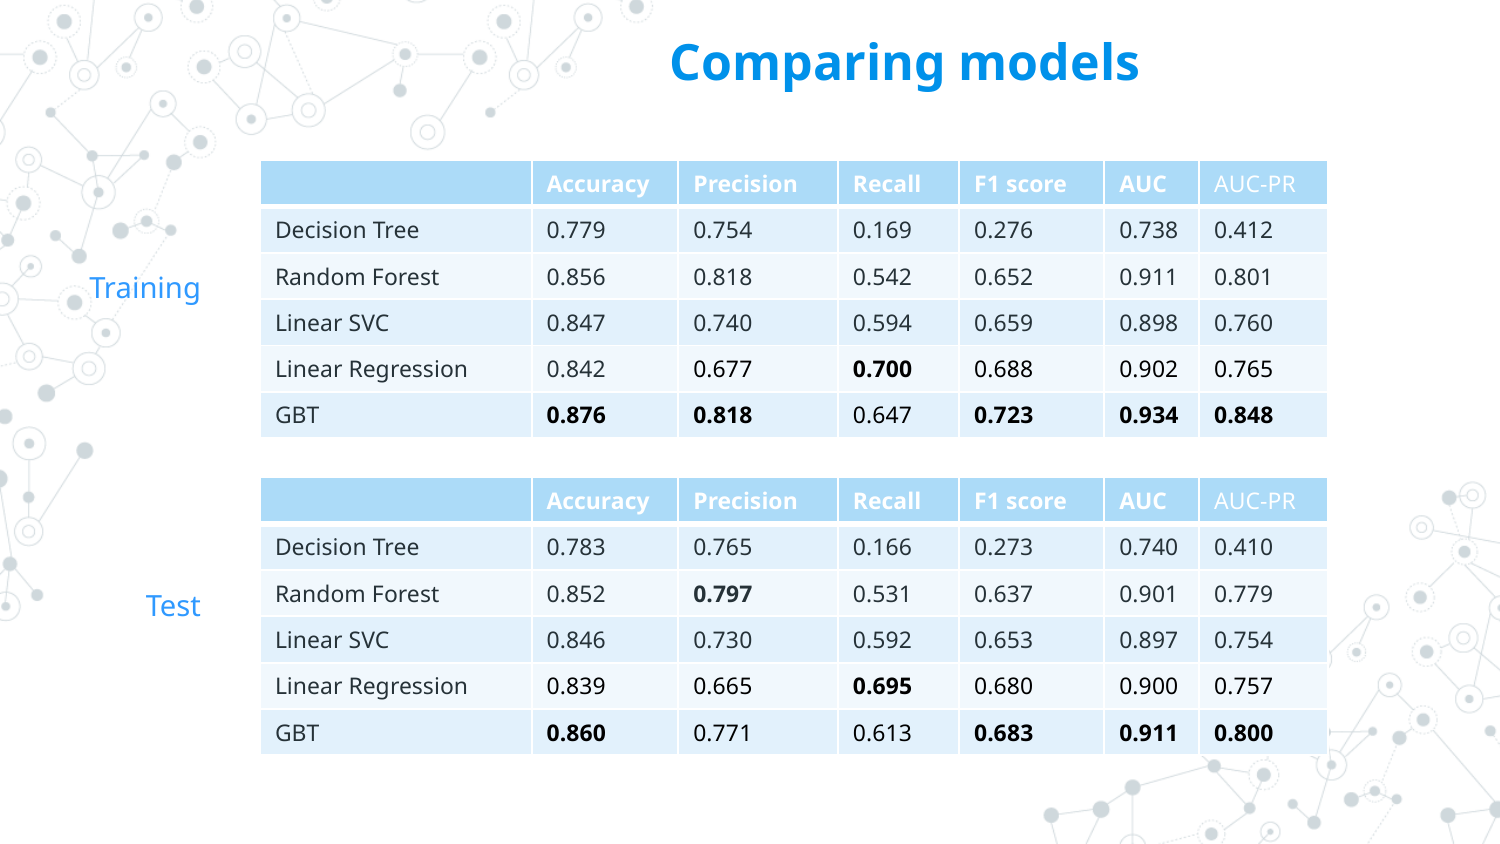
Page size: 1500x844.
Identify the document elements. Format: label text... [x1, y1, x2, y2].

table_cell 0.901 [1105, 571, 1198, 615]
table_cell 0.688 [960, 346, 1103, 391]
table_cell 0.166 [839, 527, 958, 569]
table_cell 0.169 [839, 209, 958, 252]
table_cell 0.531 [839, 571, 958, 615]
table_header Recall [839, 478, 958, 521]
table_cell 0.797 [679, 571, 837, 615]
table_cell 0.779 [1200, 571, 1327, 615]
table_cell 0.542 [839, 254, 958, 298]
table_header AUC-PR [1200, 478, 1327, 521]
table_cell 0.637 [960, 571, 1103, 615]
table_cell 0.852 [533, 571, 677, 615]
table_header AUC [1105, 161, 1198, 204]
table_header Accuracy [533, 478, 677, 521]
table_cell 0.594 [839, 300, 958, 345]
table_cell 0.740 [679, 300, 837, 345]
table_cell Linear SVC [261, 300, 531, 345]
table_header Precision [679, 161, 837, 204]
table_header Accuracy [533, 161, 677, 204]
table_cell 0.846 [533, 617, 677, 662]
table_cell Random Forest [261, 571, 531, 615]
table_cell 0.801 [1200, 254, 1327, 298]
table_cell 0.765 [679, 527, 837, 569]
table_cell 0.683 [960, 710, 1103, 754]
text_box Test [67, 579, 216, 630]
table_cell 0.839 [533, 664, 677, 708]
table_cell 0.412 [1200, 209, 1327, 252]
table_cell 0.779 [533, 209, 677, 252]
table_cell 0.783 [533, 527, 677, 569]
table_cell Linear Regression [261, 346, 531, 391]
table_cell 0.765 [1200, 346, 1327, 391]
table_cell 0.818 [679, 254, 837, 298]
title Comparing models [654, 23, 1483, 106]
table_cell 0.647 [839, 393, 958, 437]
table_cell 0.740 [1105, 527, 1198, 569]
table_cell 0.771 [679, 710, 837, 754]
table_cell 0.757 [1200, 664, 1327, 708]
table_header [261, 478, 531, 521]
table_header Precision [679, 478, 837, 521]
table_cell 0.273 [960, 527, 1103, 569]
table_cell 0.659 [960, 300, 1103, 345]
table_cell 0.760 [1200, 300, 1327, 345]
table_cell 0.592 [839, 617, 958, 662]
table_cell Random Forest [261, 254, 531, 298]
text_box Training [67, 262, 216, 313]
table_cell Decision Tree [261, 209, 531, 252]
table_cell 0.842 [533, 346, 677, 391]
table_cell 0.677 [679, 346, 837, 391]
table_cell Decision Tree [261, 527, 531, 569]
table_cell 0.738 [1105, 209, 1198, 252]
table_cell 0.700 [839, 346, 958, 391]
table_cell 0.911 [1105, 254, 1198, 298]
table_header Recall [839, 161, 958, 204]
table_cell 0.897 [1105, 617, 1198, 662]
table_cell GBT [261, 710, 531, 754]
table_cell 0.730 [679, 617, 837, 662]
table_cell 0.680 [960, 664, 1103, 708]
table_header AUC [1105, 478, 1198, 521]
table_cell 0.911 [1105, 710, 1198, 754]
table_cell 0.652 [960, 254, 1103, 298]
table_cell 0.856 [533, 254, 677, 298]
table_cell 0.653 [960, 617, 1103, 662]
table_cell 0.276 [960, 209, 1103, 252]
table_cell Linear SVC [261, 617, 531, 662]
table_header F1 score [960, 161, 1103, 204]
table_cell 0.934 [1105, 393, 1198, 437]
table_cell 0.898 [1105, 300, 1198, 345]
table_cell 0.876 [533, 393, 677, 437]
table_header [261, 161, 531, 204]
table_cell 0.848 [1200, 393, 1327, 437]
table_header AUC-PR [1200, 161, 1327, 204]
table_cell 0.754 [1200, 617, 1327, 662]
table_cell 0.410 [1200, 527, 1327, 569]
table_cell GBT [261, 393, 531, 437]
table_cell 0.902 [1105, 346, 1198, 391]
table_cell 0.818 [679, 393, 837, 437]
table_cell 0.665 [679, 664, 837, 708]
table_cell 0.800 [1200, 710, 1327, 754]
table_header F1 score [960, 478, 1103, 521]
table_cell Linear Regression [261, 664, 531, 708]
table_cell 0.723 [960, 393, 1103, 437]
picture [0, 0, 1500, 844]
table_cell 0.860 [533, 710, 677, 754]
table_cell 0.900 [1105, 664, 1198, 708]
table_cell 0.695 [839, 664, 958, 708]
table_cell 0.613 [839, 710, 958, 754]
table_cell 0.847 [533, 300, 677, 345]
table_cell 0.754 [679, 209, 837, 252]
